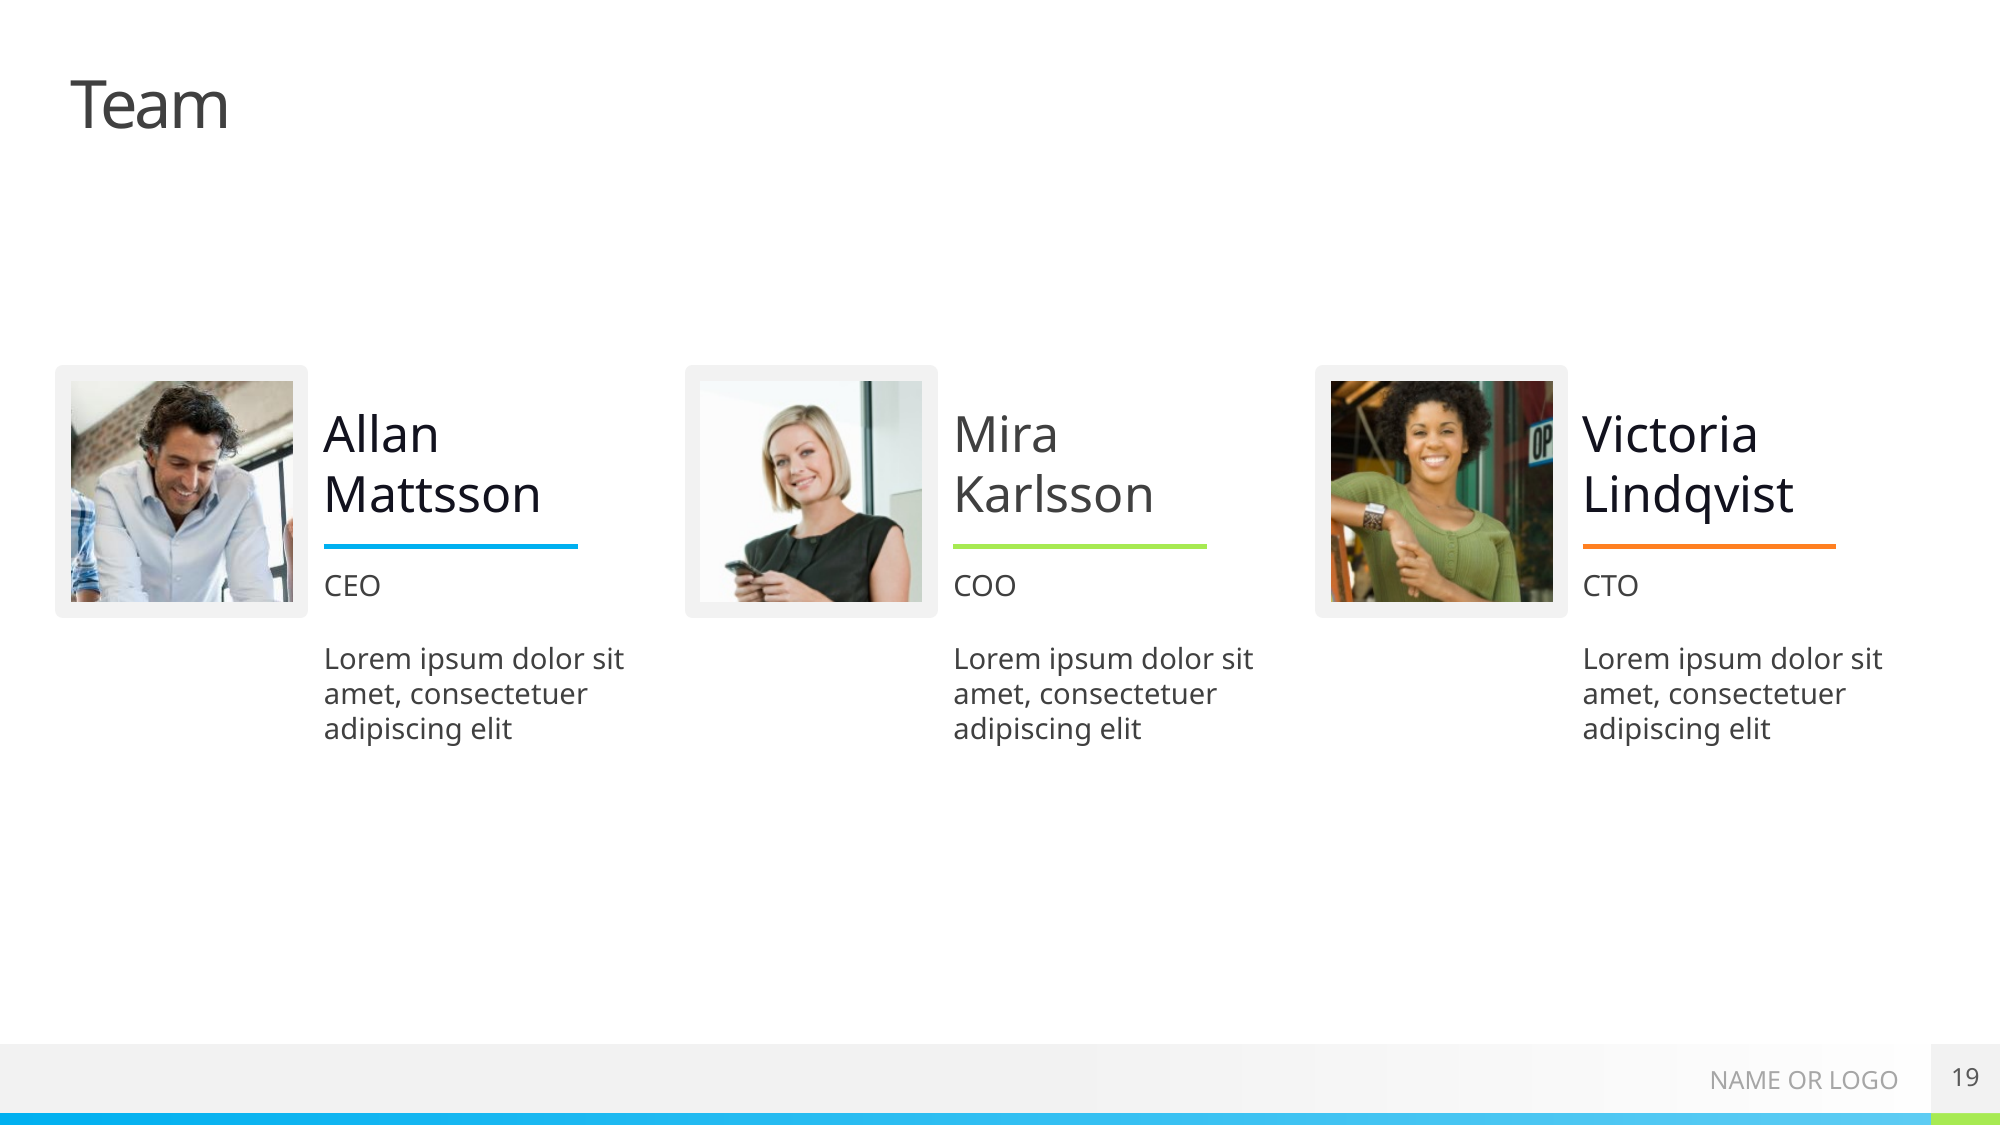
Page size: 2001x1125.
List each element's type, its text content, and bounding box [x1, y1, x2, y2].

list CTO [1582, 567, 1931, 609]
list Lorem ipsum dolor sit amet, consectetuer adipiscing elit [953, 640, 1302, 936]
list Allan Mattsson [323, 407, 673, 523]
list Victoria Lindqvist [1582, 407, 1931, 523]
title Team [70, 70, 1932, 142]
list COO [953, 567, 1302, 609]
slide_number 19 [1931, 1044, 2000, 1114]
list Lorem ipsum dolor sit amet, consectetuer adipiscing elit [1582, 640, 1931, 936]
picture [700, 380, 923, 603]
list Mira Karlsson [953, 407, 1250, 523]
list CEO [323, 567, 673, 609]
picture [1330, 380, 1553, 603]
list Lorem ipsum dolor sit amet, consectetuer adipiscing elit [323, 640, 673, 936]
picture [70, 380, 293, 603]
